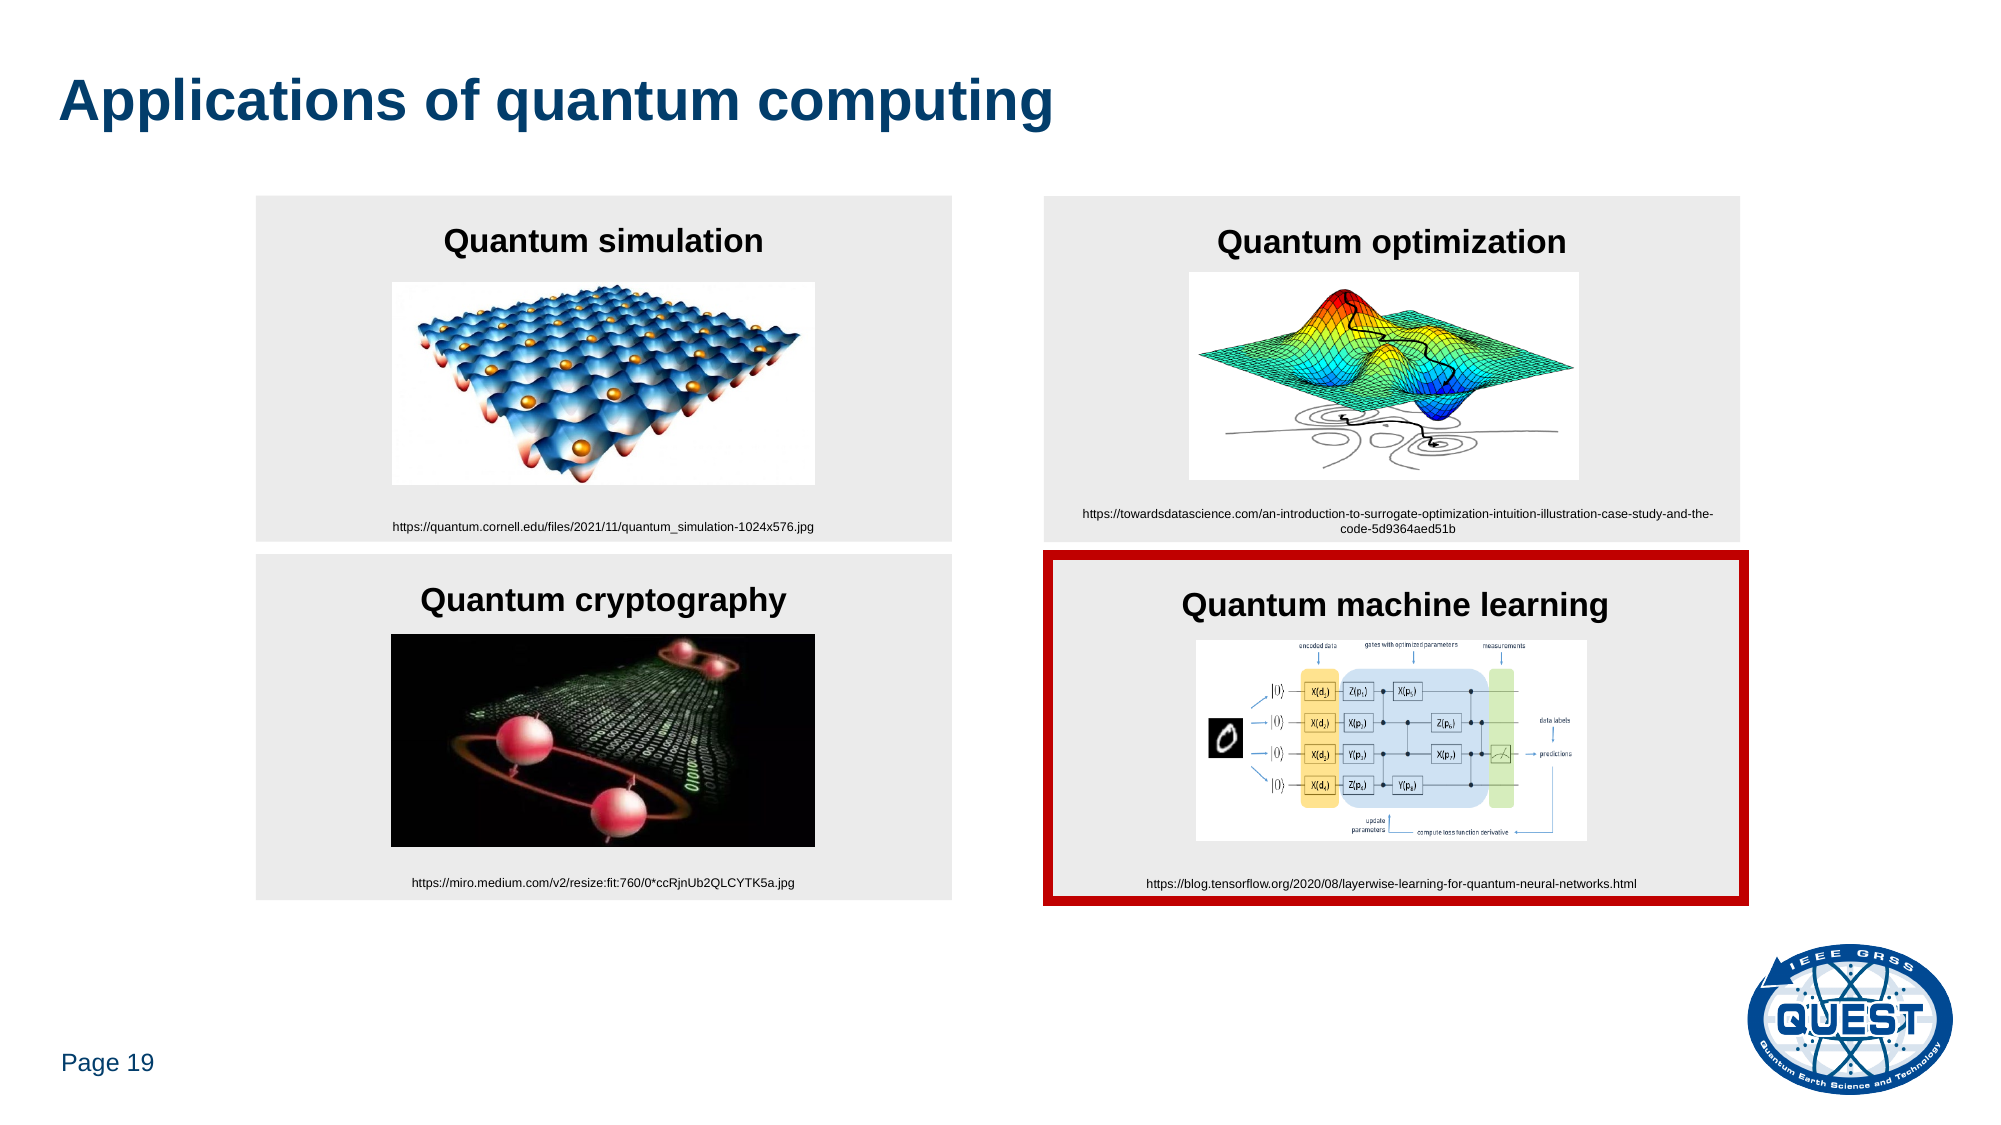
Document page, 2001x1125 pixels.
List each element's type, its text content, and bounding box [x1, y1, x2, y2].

picture [391, 634, 815, 847]
text_box [1047, 554, 1745, 902]
text_box https://blog.tensorflow.org/2020/08/layerwise-learning-for-quantum-neural-networks.html [1058, 868, 1725, 899]
text_box https://towardsdatascience.com/an-introduction-to-surrogate-optimization-intuition-illustration-case-study-and-the-code-5d9364aed51b [1065, 498, 1731, 544]
slide_number Page 19 [60, 1046, 179, 1084]
picture [1196, 640, 1587, 841]
picture [1188, 272, 1579, 480]
picture [1700, 940, 2000, 1099]
text_box Quantum simulation [255, 195, 953, 543]
picture [392, 282, 815, 485]
title Applications of quantum computing [59, 53, 1938, 161]
text_box Quantum cryptography [255, 553, 953, 901]
text_box https://miro.medium.com/v2/resize:fit:760/0*ccRjnUb2QLCYTK5a.jpg [270, 868, 936, 898]
text_box Quantum optimization [1043, 195, 1741, 543]
text_box https://quantum.cornell.edu/files/2021/11/quantum_simulation-1024x576.jpg [270, 511, 936, 542]
